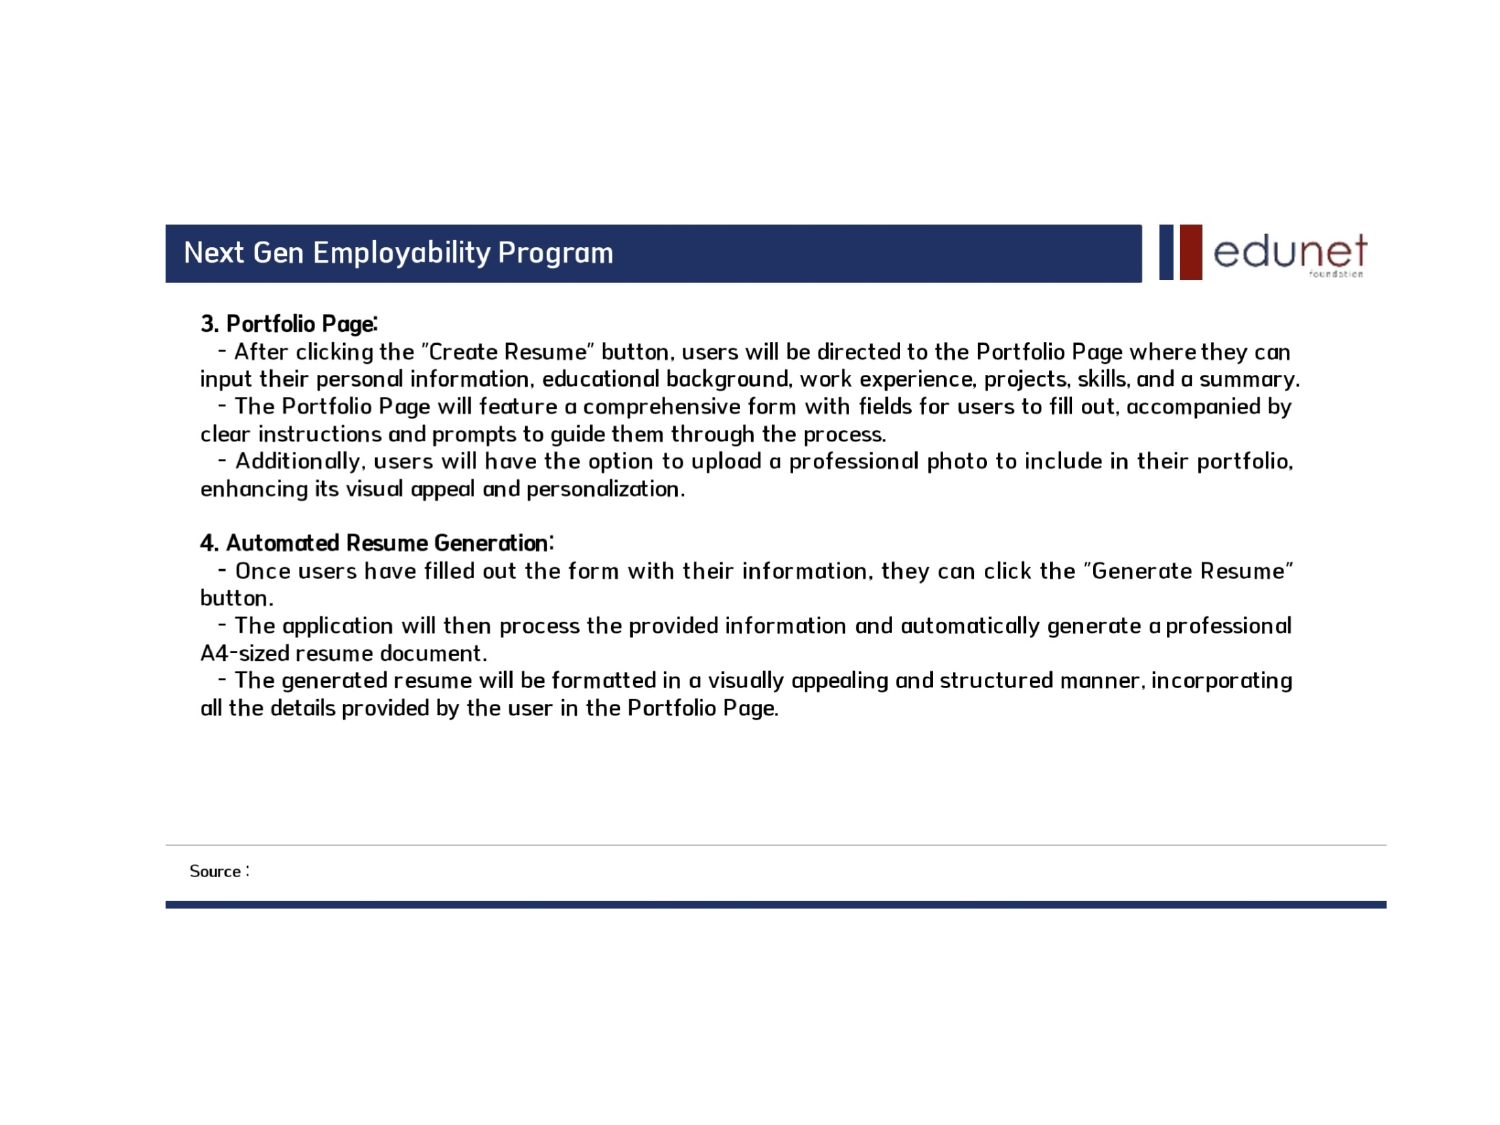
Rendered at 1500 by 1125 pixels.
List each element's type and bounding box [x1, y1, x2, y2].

picture [165, 216, 1387, 909]
